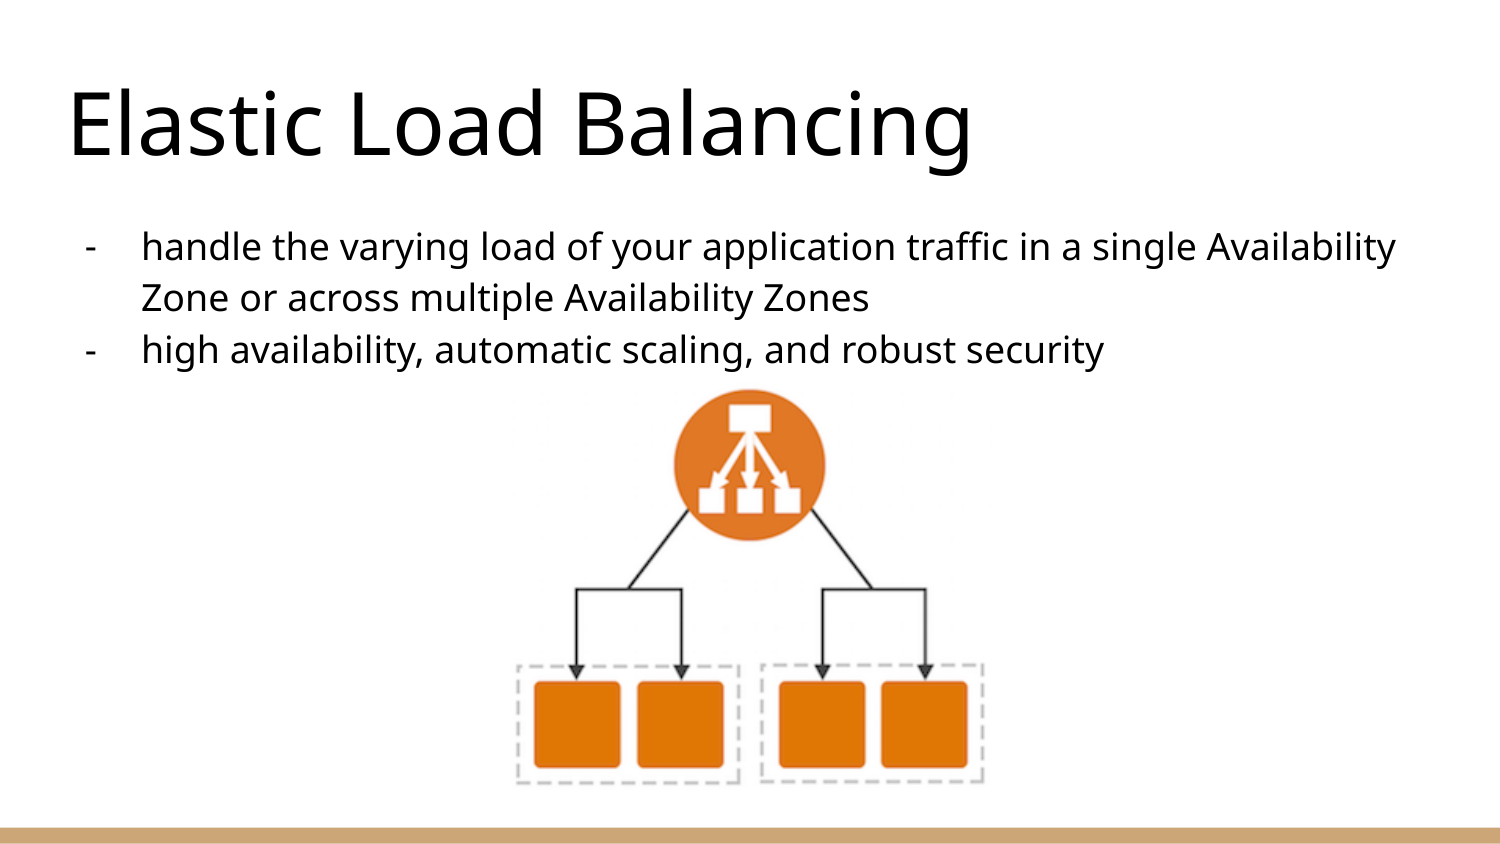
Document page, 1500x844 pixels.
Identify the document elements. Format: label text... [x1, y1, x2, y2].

list handle the varying load of your application traffic in a single Availability Zone or across multiple Availability Zones high availability, automatic scaling, and robust security [51, 200, 1449, 752]
picture [507, 380, 993, 791]
title Elastic Load Balancing [51, 51, 1449, 189]
